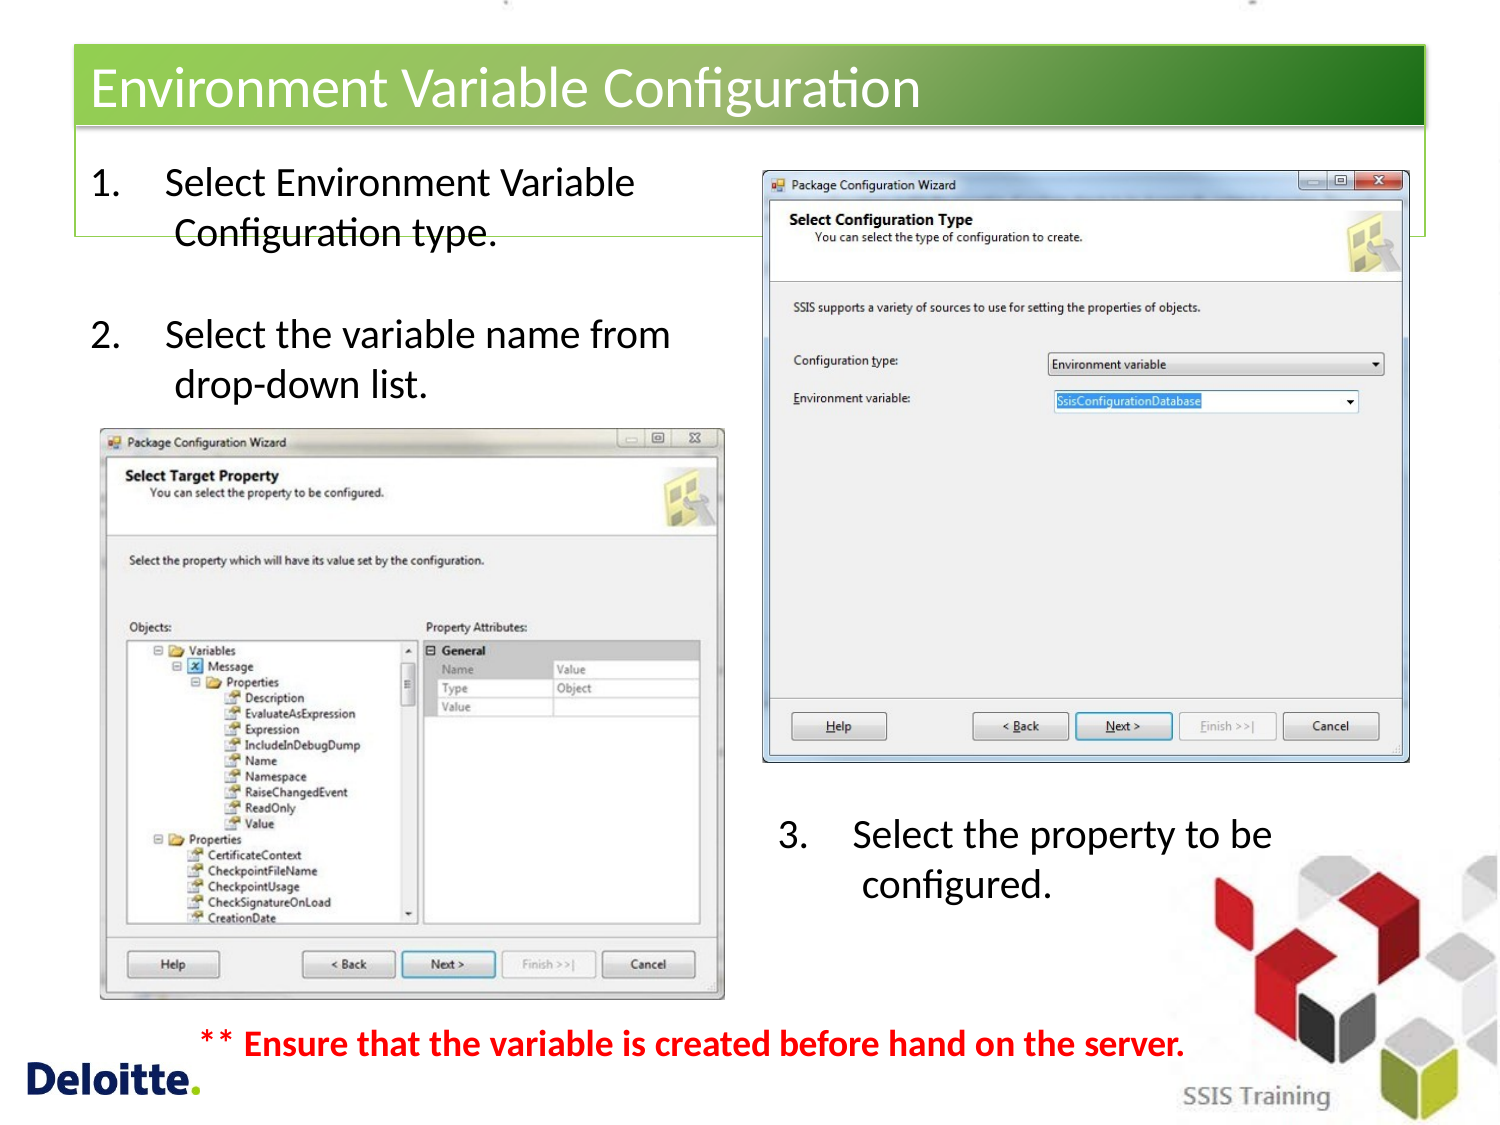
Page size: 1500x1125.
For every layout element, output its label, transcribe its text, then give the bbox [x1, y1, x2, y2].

text_box [1, 0, 1499, 1125]
text_box 3. Select the property to be configured. [775, 804, 1278, 907]
title Environment Variable Configuration [75, 45, 1425, 237]
text_box [27, 1062, 200, 1095]
text_box [762, 170, 1410, 763]
text_box [976, 40, 1433, 137]
text_box [99, 428, 725, 1000]
text_box Select Environment Variable Configuration type. Select the variable name from drop-down list. [87, 152, 677, 407]
text_box [47, 31, 976, 169]
text_box ** Ensure that the variable is created before hand on the server. [195, 1017, 1195, 1065]
